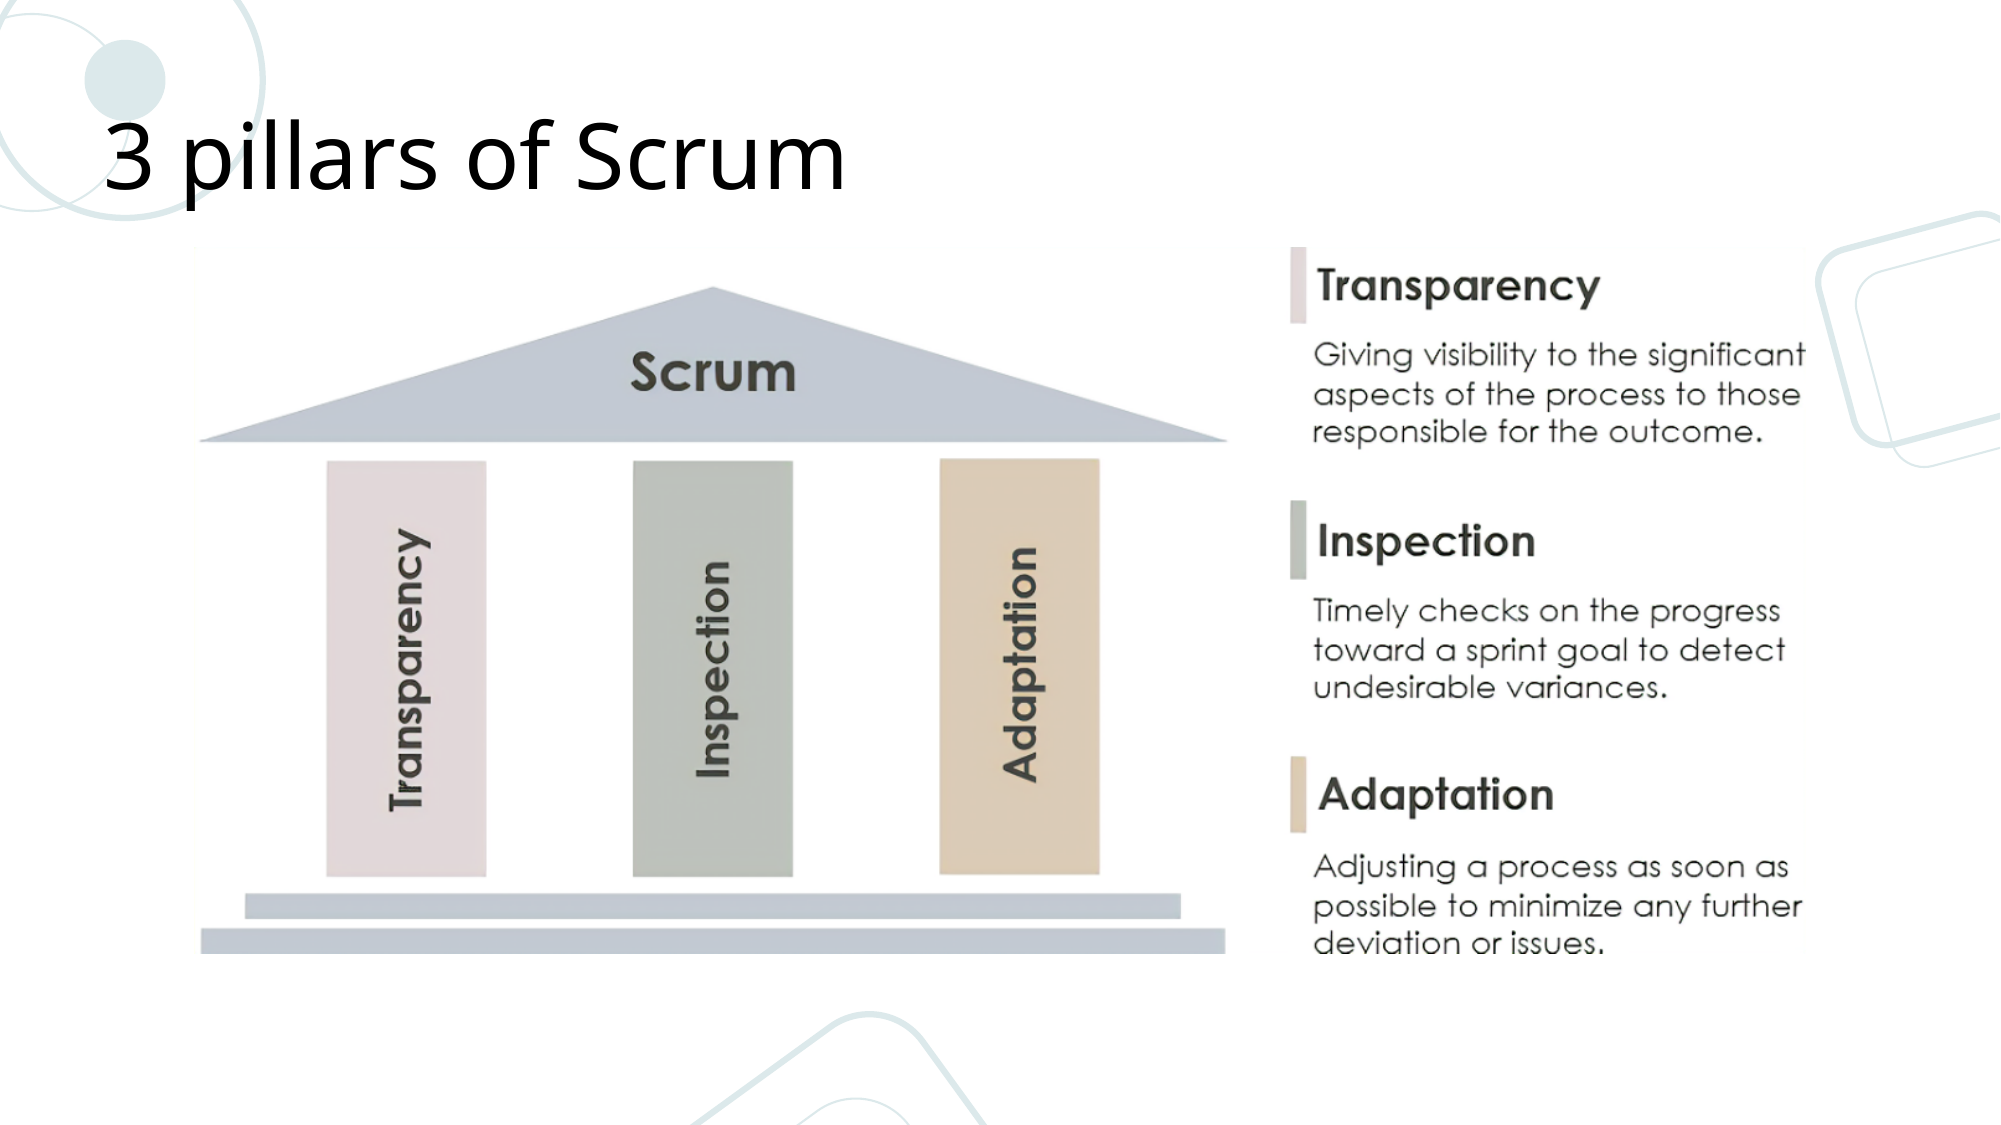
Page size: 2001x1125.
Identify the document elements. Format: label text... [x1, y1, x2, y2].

title 3 pillars of Scrum [88, 70, 1912, 248]
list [194, 247, 1806, 954]
